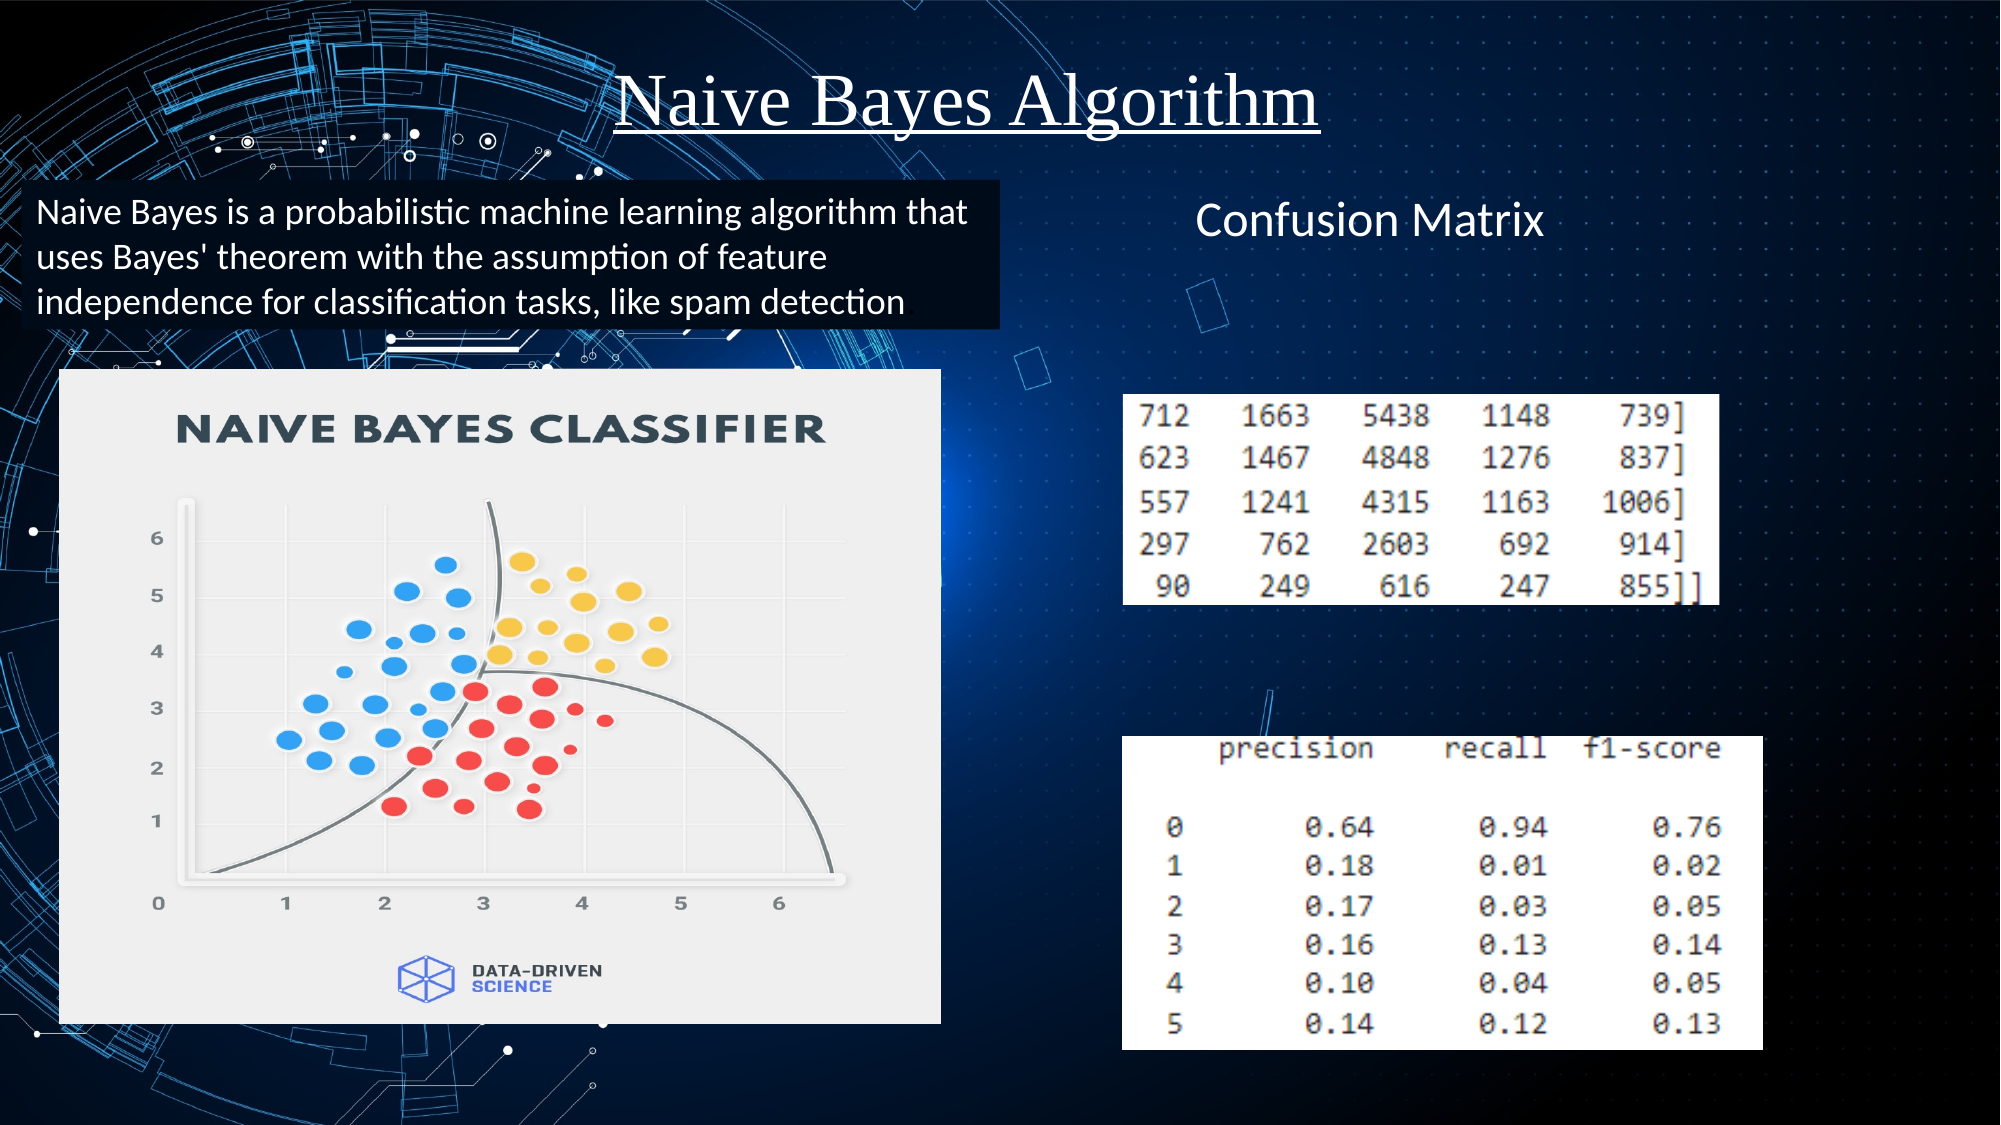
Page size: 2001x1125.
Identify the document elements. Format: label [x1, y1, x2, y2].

text_box [1271, 88, 1918, 954]
picture [0, 0, 2000, 1125]
